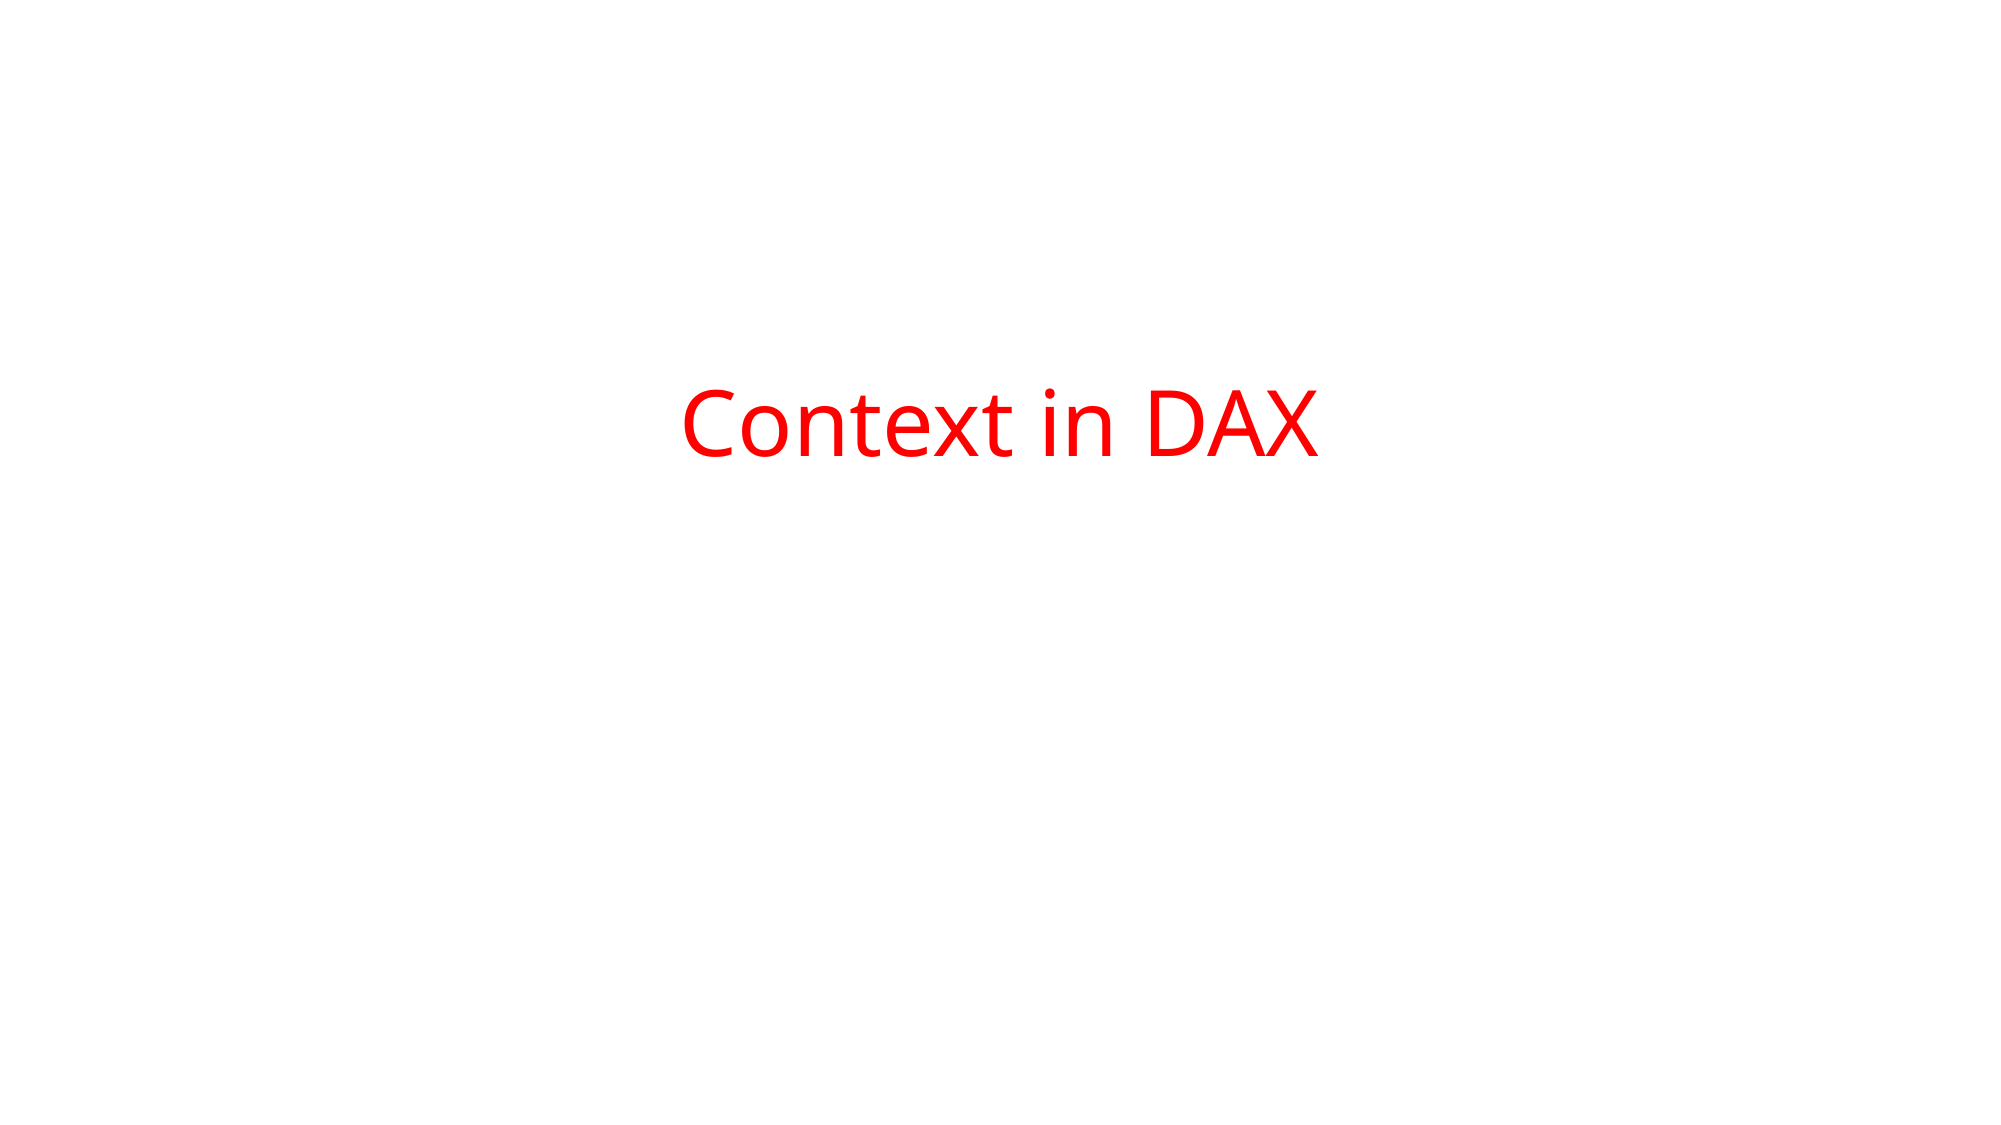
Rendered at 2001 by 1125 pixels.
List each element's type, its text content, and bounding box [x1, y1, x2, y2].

title Context in DAX [0, 59, 2000, 795]
